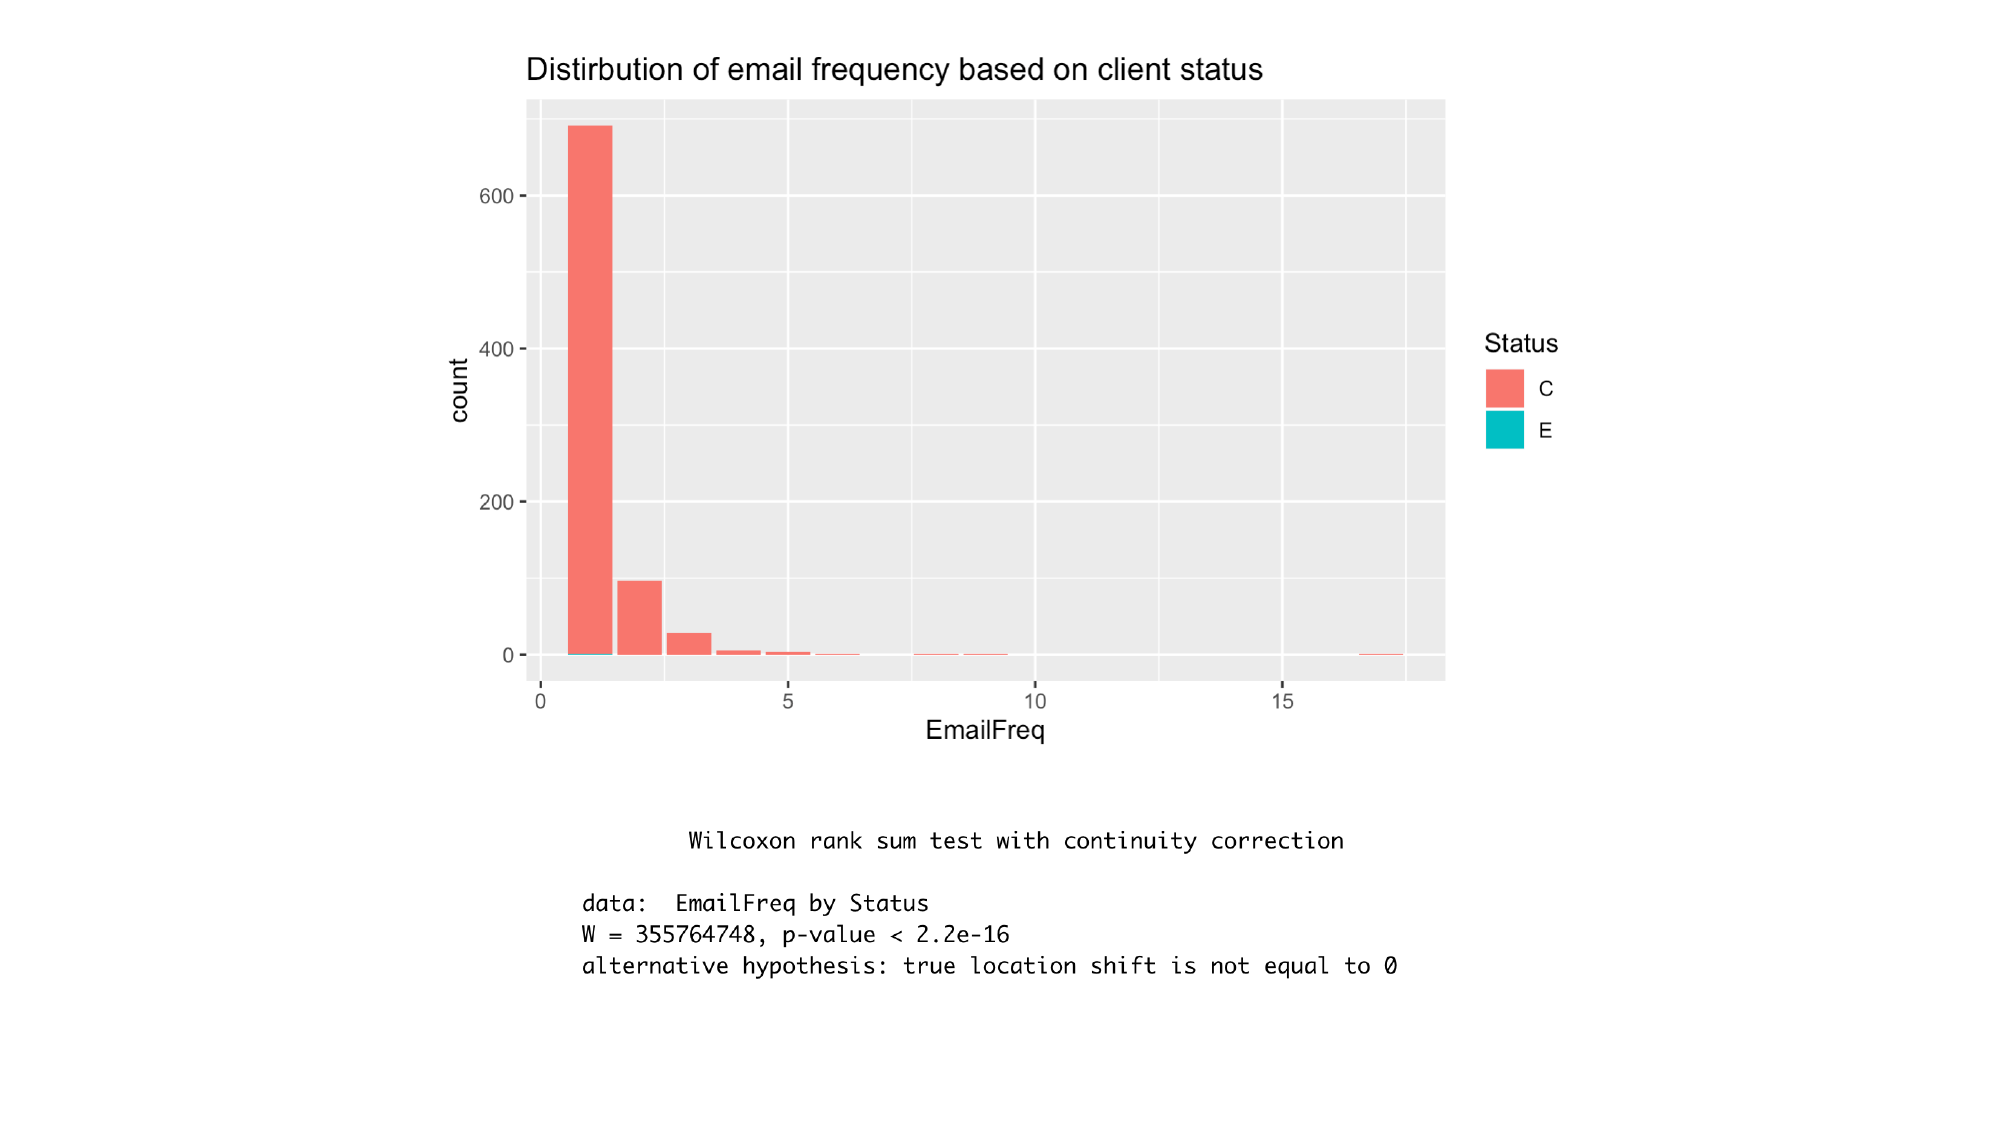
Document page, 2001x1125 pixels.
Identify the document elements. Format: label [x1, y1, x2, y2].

list [427, 47, 1572, 762]
picture [573, 814, 1427, 1000]
